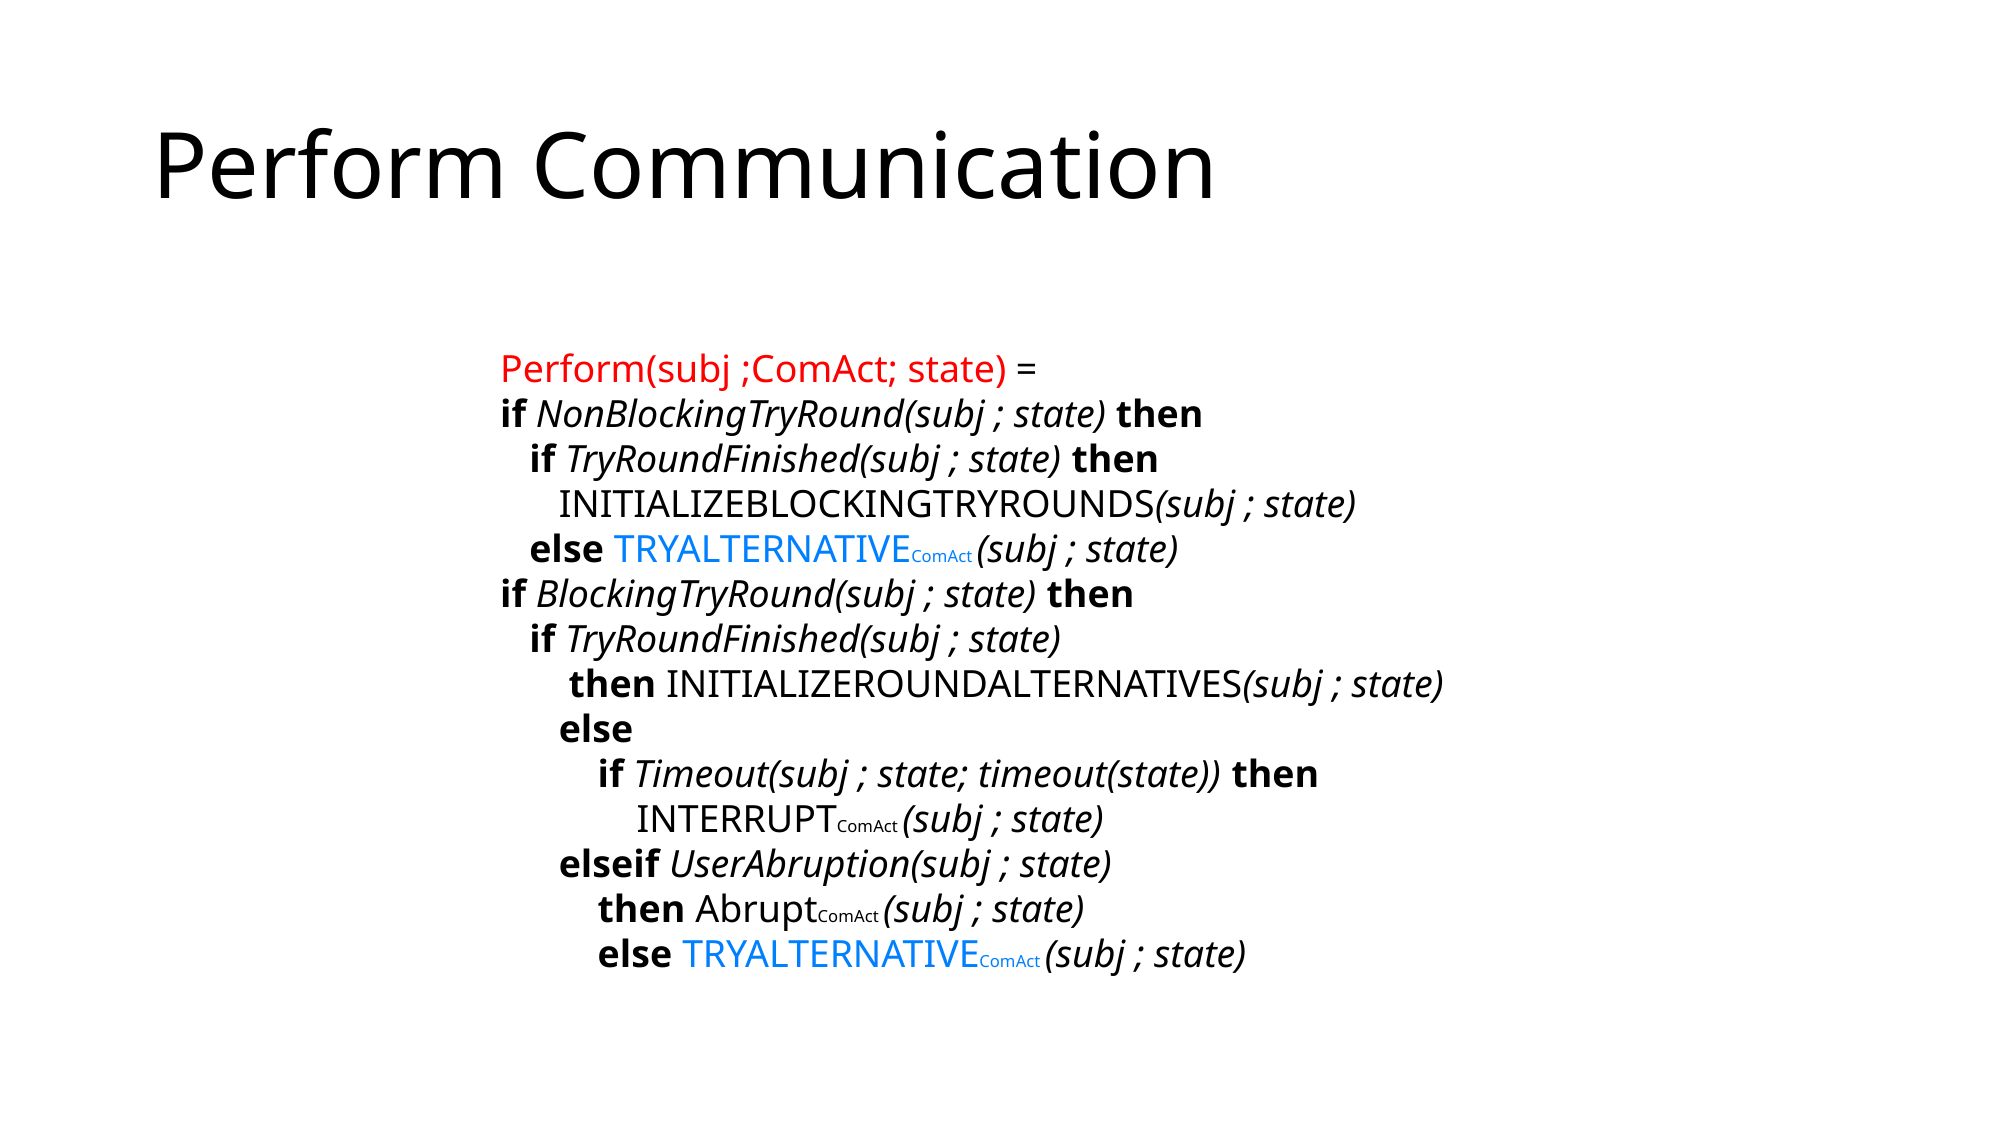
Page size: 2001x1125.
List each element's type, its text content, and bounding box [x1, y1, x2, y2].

text_box Perform(subj ;ComAct; state) = if NonBlockingTryRound(subj ; state) then if TryRoundFinished(subj ; state) then INITIALIZEBLOCKINGTRYROUNDS(subj ; state) else TRYALTERNATIVEComAct (subj ; state) if BlockingTryRound(subj ; state) then if TryRoundFinished(subj ; state) then INITIALIZEROUNDALTERNATIVES(subj ; state) else if Timeout(subj ; state; timeout(state)) then INTERRUPTComAct (subj ; state) elseif UserAbruption(subj ; state) then AbruptComAct (subj ; state) else TRYALTERNATIVEComAct (subj ; state) [485, 337, 1486, 982]
title Perform Communication [137, 59, 1863, 278]
